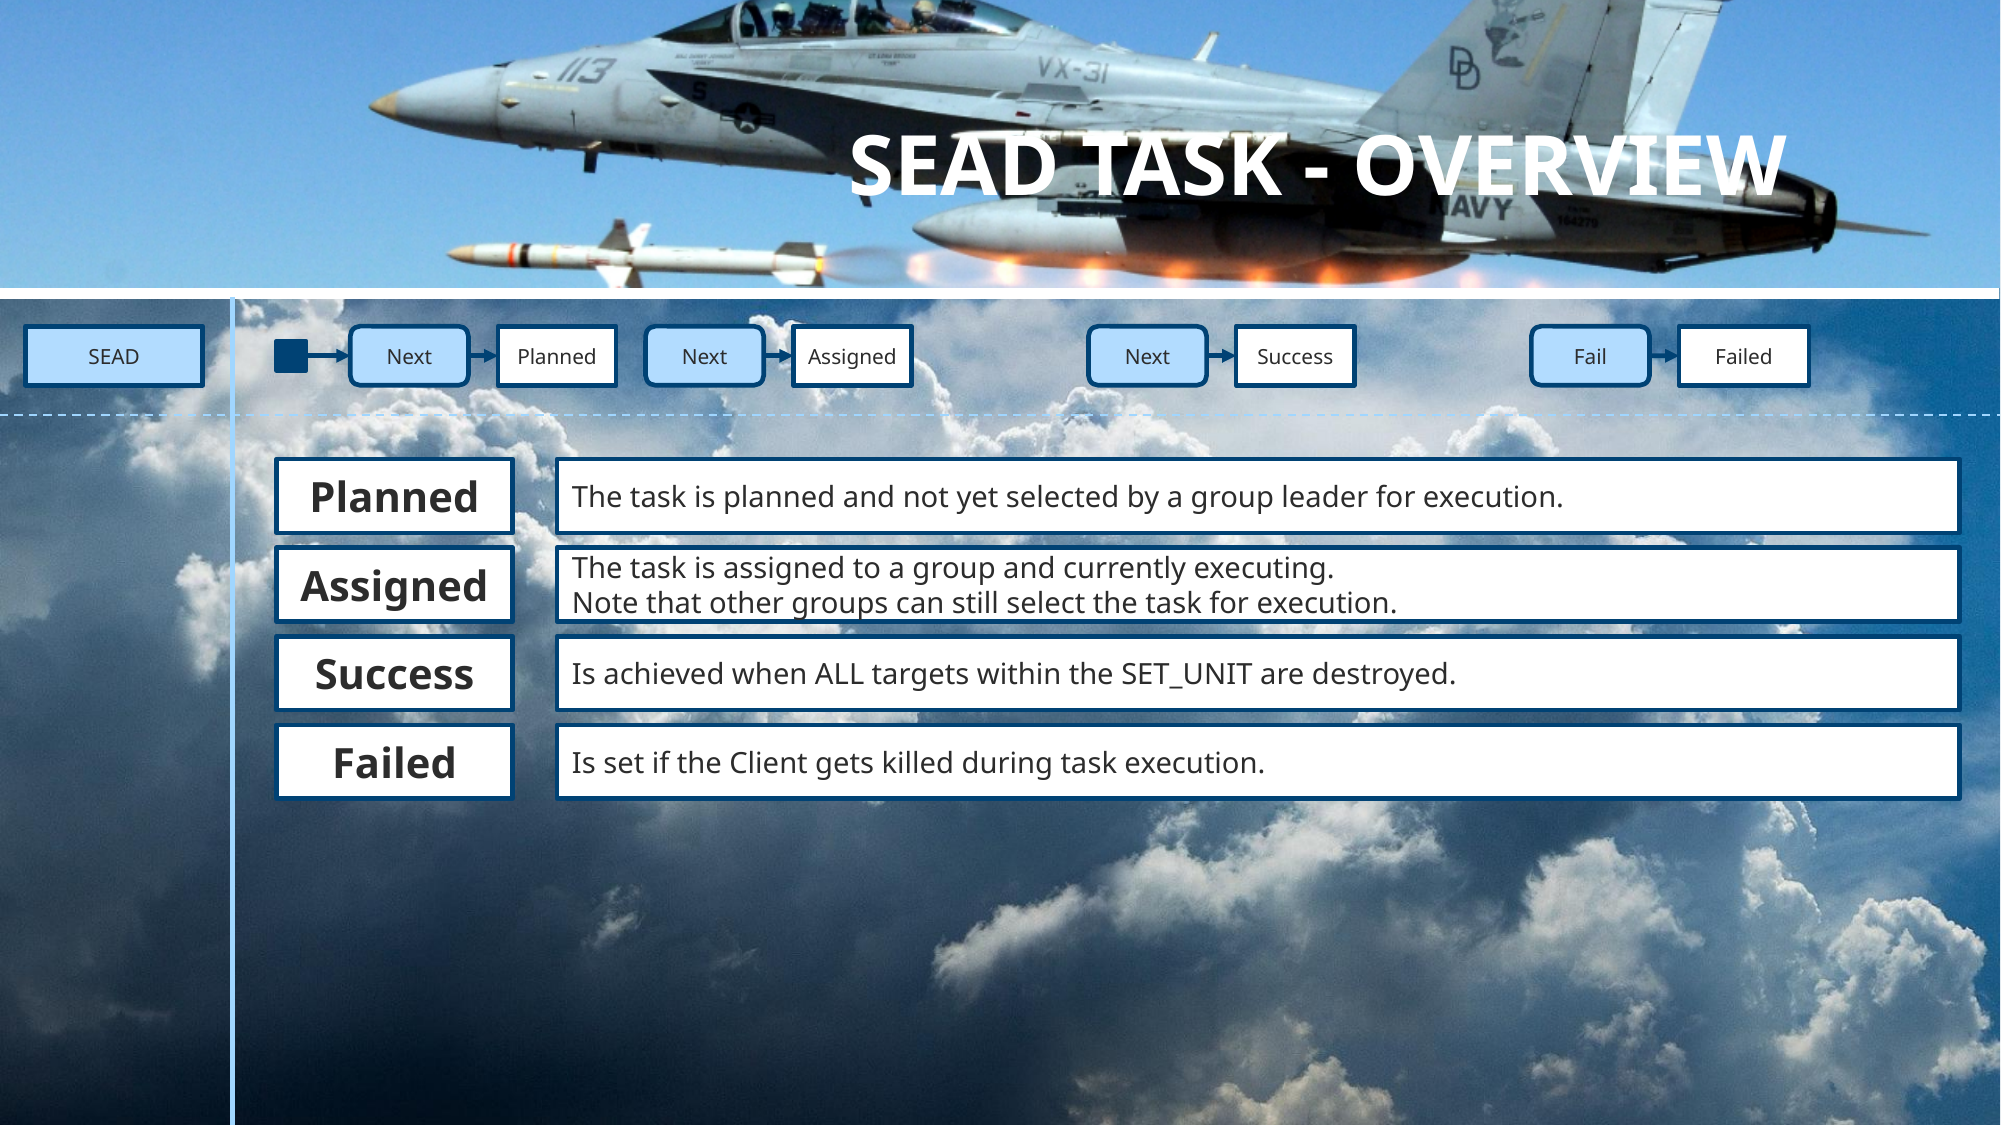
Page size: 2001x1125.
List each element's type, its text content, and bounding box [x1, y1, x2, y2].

text_box Assigned [275, 547, 514, 622]
text_box Planned [497, 325, 617, 386]
text_box Success [1235, 325, 1355, 386]
text_box Is set if the Client gets killed during task execution. [556, 724, 1961, 800]
text_box Failed [275, 724, 514, 800]
text_box [275, 340, 307, 371]
text_box Failed [1678, 325, 1810, 386]
picture [0, 299, 230, 414]
text_box Assigned [792, 325, 912, 386]
text_box Planned [275, 458, 514, 534]
text_box Is achieved when ALL targets within the SET_UNIT are destroyed. [556, 635, 1961, 711]
text_box Next [644, 325, 765, 387]
picture [0, 416, 230, 1125]
text_box Fail [1530, 325, 1651, 387]
text_box The task is planned and not yet selected by a group leader for execution. [556, 458, 1961, 534]
text_box Next [1087, 325, 1208, 387]
picture [0, 0, 2001, 1125]
text_box Success [275, 635, 514, 711]
text_box SEAD [24, 325, 204, 386]
title SEAD Task - overview [197, 46, 1803, 295]
text_box Next [349, 325, 470, 387]
text_box The task is assigned to a group and currently executing. Note that other groups can still select the task for execution. [556, 547, 1961, 622]
